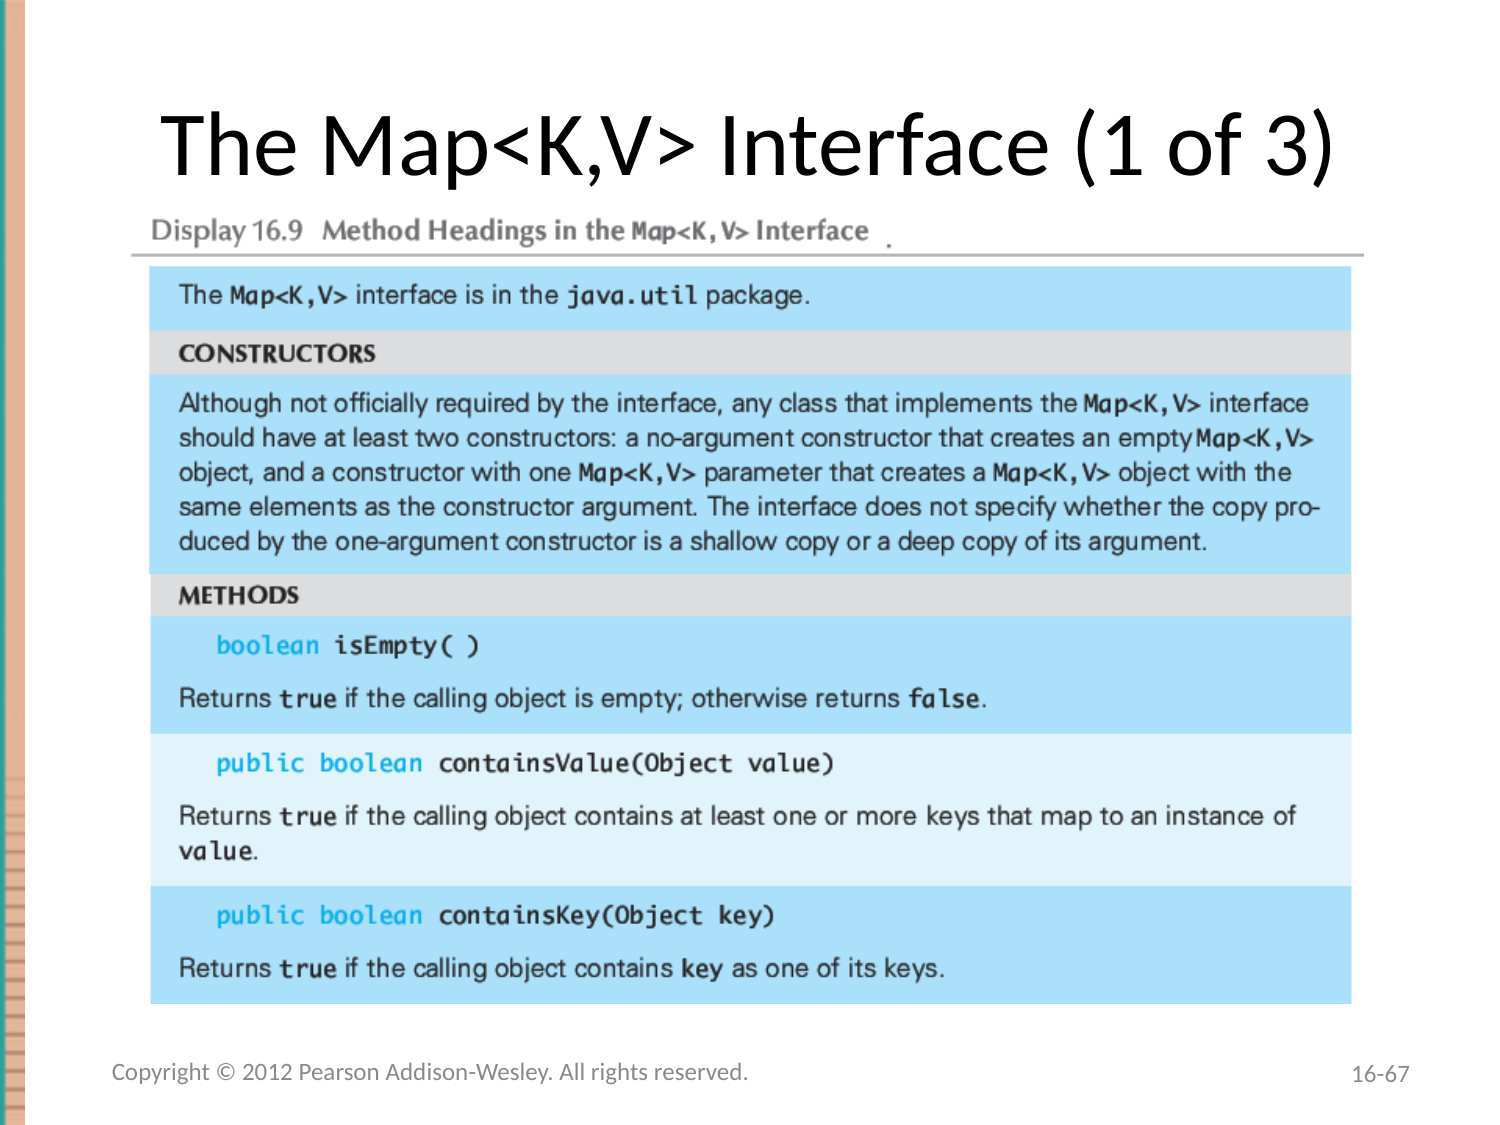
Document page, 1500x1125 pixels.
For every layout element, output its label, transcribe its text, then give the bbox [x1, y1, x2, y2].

picture [0, 0, 25, 1125]
footer Copyright © 2012 Pearson Addison-Wesley. All rights reserved. [75, 1040, 788, 1100]
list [112, 199, 1365, 577]
title The Map<K,V> Interface (1 of 3) [74, 44, 1426, 233]
slide_number 16-67 [1074, 1042, 1425, 1103]
picture [140, 574, 1394, 1004]
